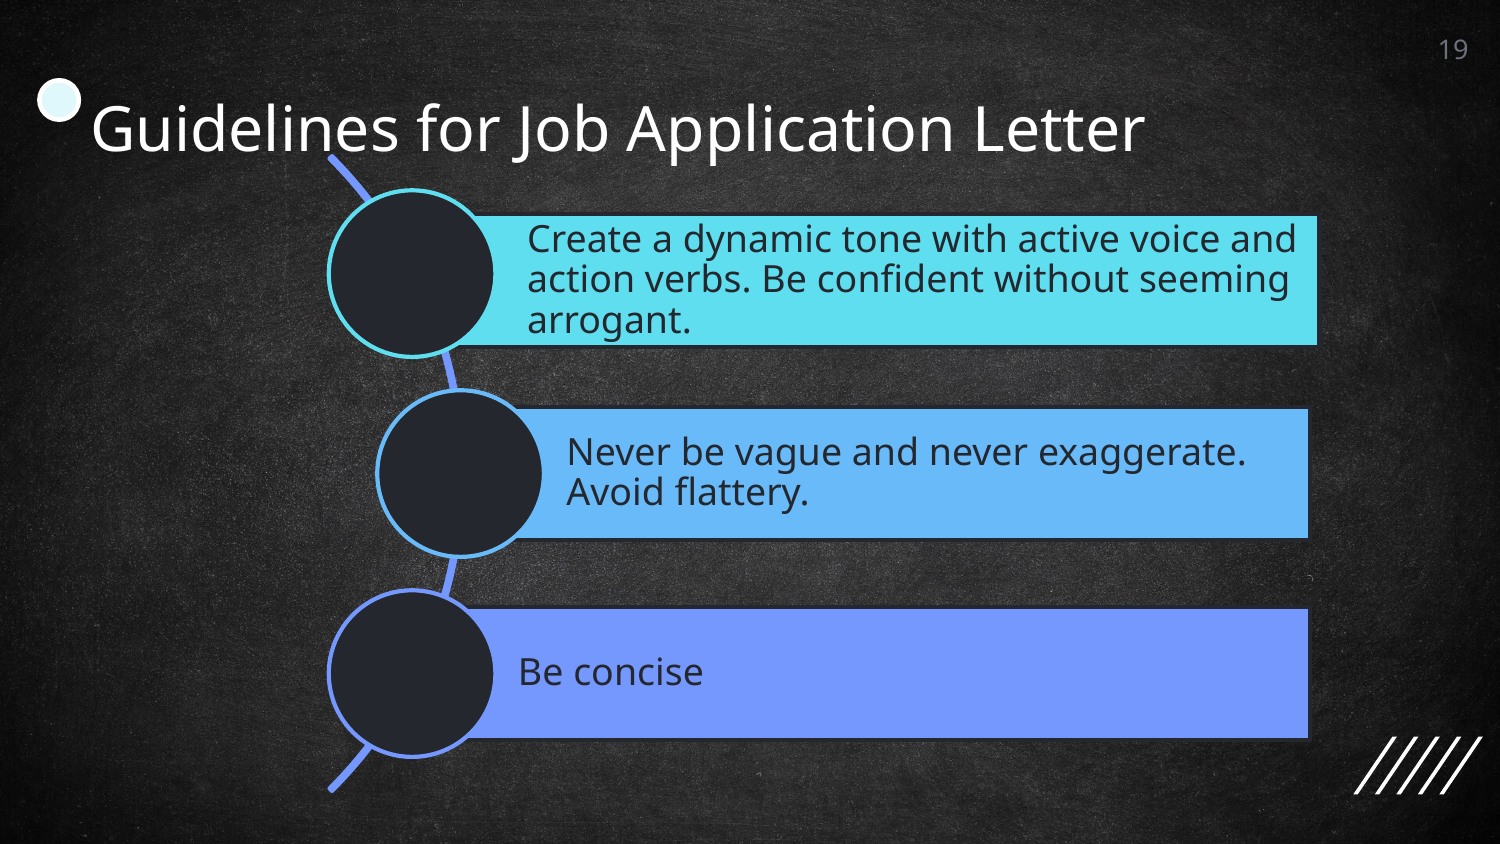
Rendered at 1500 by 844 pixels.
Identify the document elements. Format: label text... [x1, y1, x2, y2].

picture [0, 0, 1500, 844]
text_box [319, 140, 1320, 808]
title Guidelines for Job Application Letter [89, 97, 1235, 163]
slide_number 19 [1378, 32, 1469, 98]
